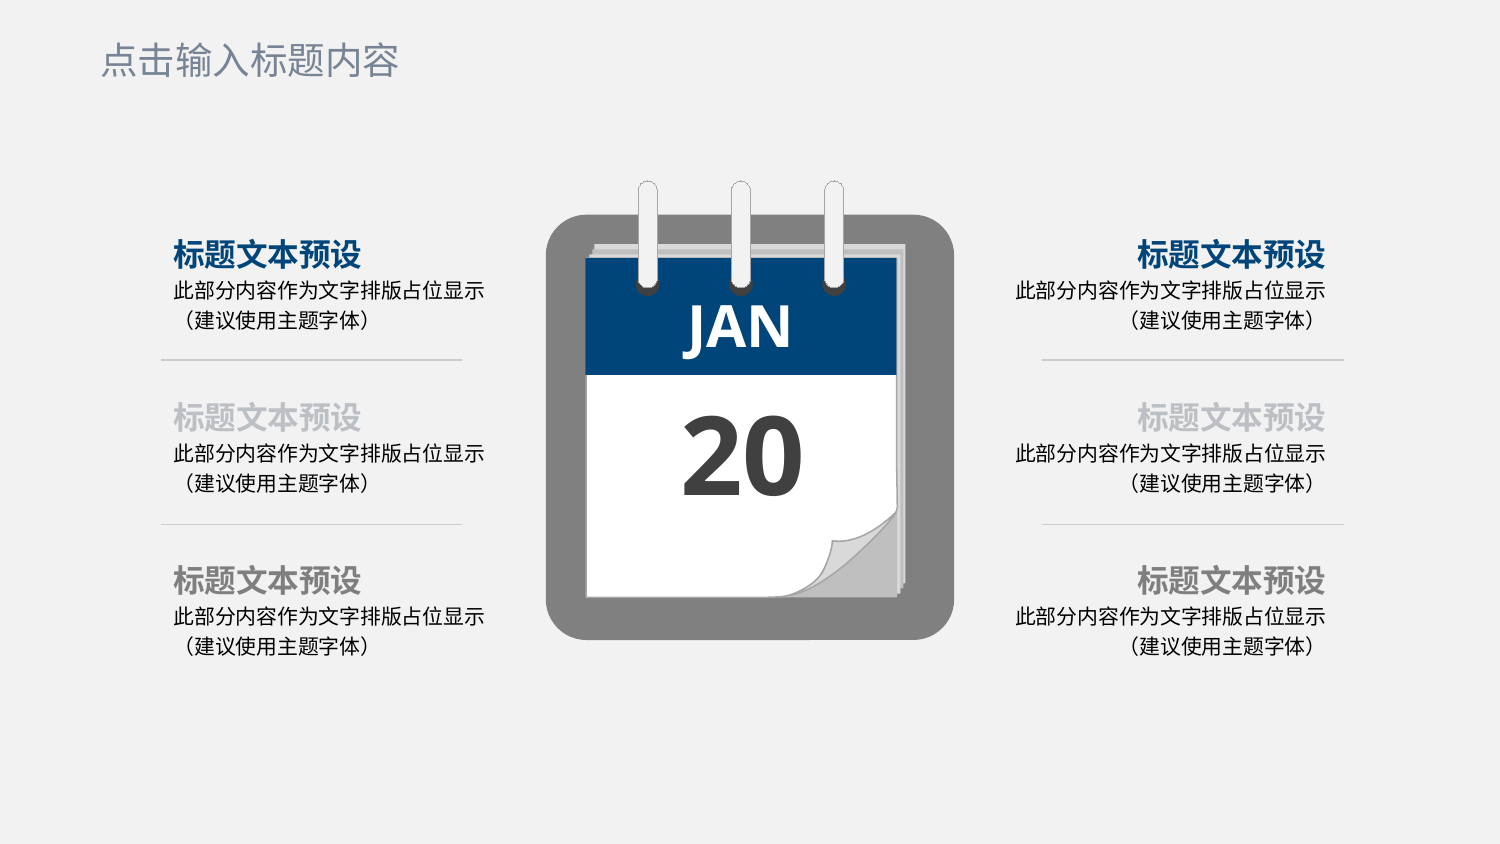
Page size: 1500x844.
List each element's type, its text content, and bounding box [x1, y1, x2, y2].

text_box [1005, 235, 1344, 662]
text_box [545, 180, 955, 641]
text_box 点击输入标题内容 [100, 28, 450, 91]
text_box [160, 235, 495, 662]
